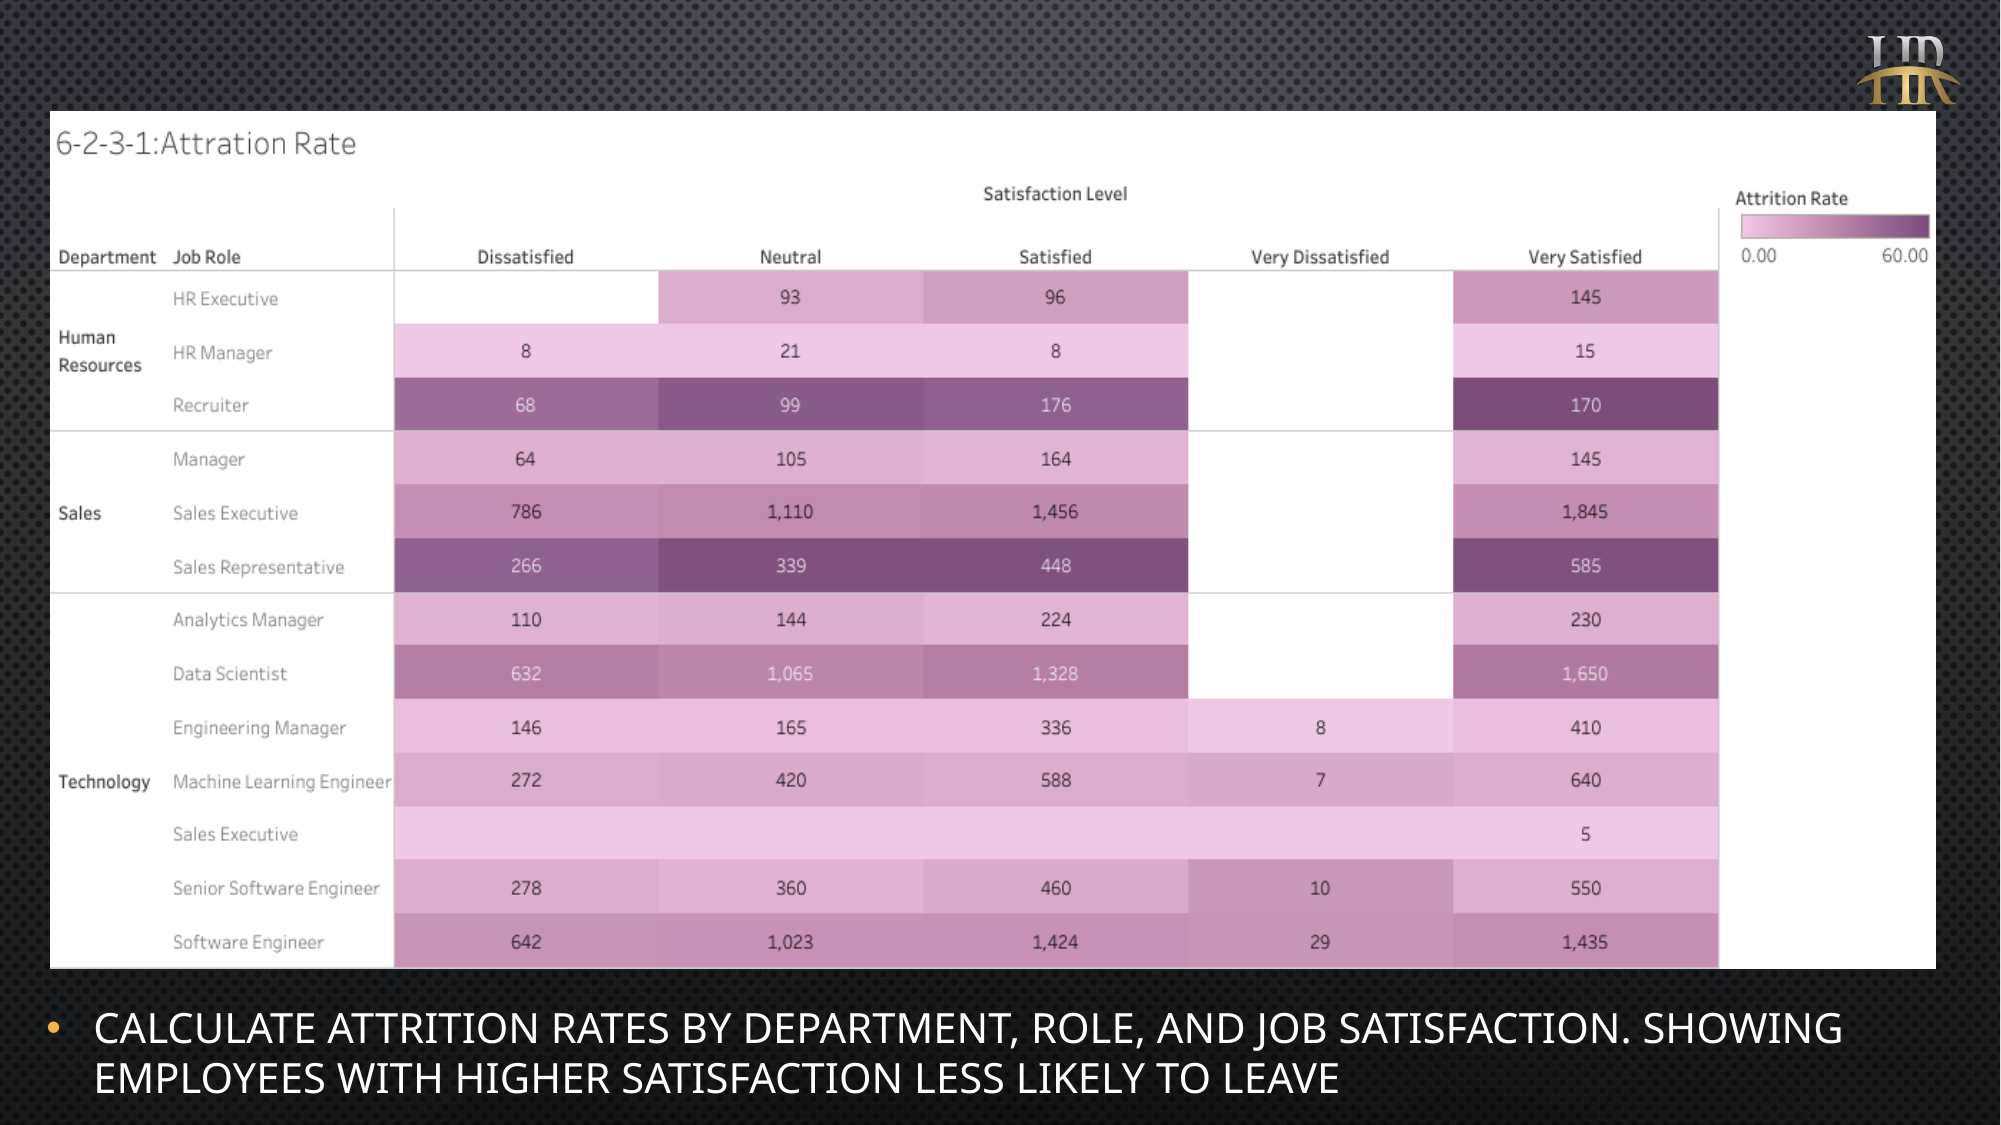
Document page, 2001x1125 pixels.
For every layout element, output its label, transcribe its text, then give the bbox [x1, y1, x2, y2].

picture [50, 111, 1936, 970]
picture [1854, 27, 1963, 108]
text_box Calculate attrition rates by Department, Role, and Job Satisfaction. Showing employees with higher satisfaction less likely to leave [31, 1008, 1963, 1095]
